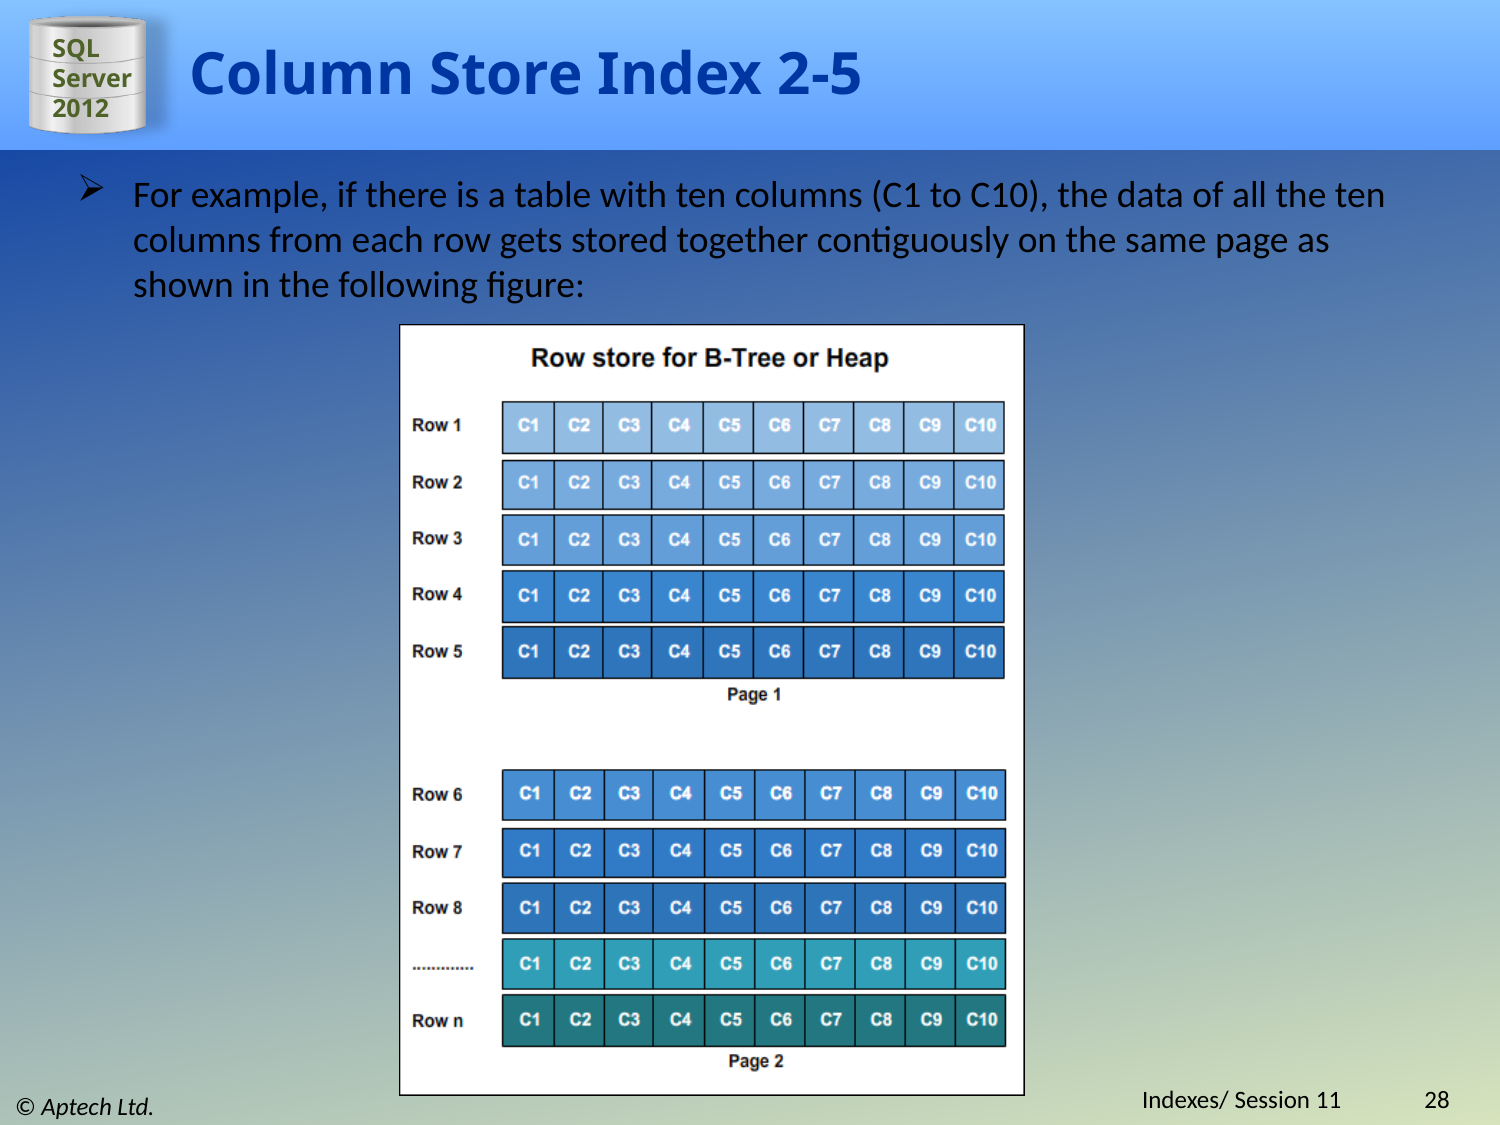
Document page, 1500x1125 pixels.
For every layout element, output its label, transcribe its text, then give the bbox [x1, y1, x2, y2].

text_box For example, if there is a table with ten columns (C1 to C10), the data of all the ten columns from each row gets stored together contiguously on the same page as shown in the following figure: [62, 162, 1413, 313]
picture [399, 324, 1026, 1097]
picture [24, 0, 150, 150]
slide_number 28 [1363, 1084, 1465, 1113]
title Column Store Index 2-5 [174, 37, 1426, 106]
footer Indexes/ Session 11 [375, 1084, 1363, 1113]
